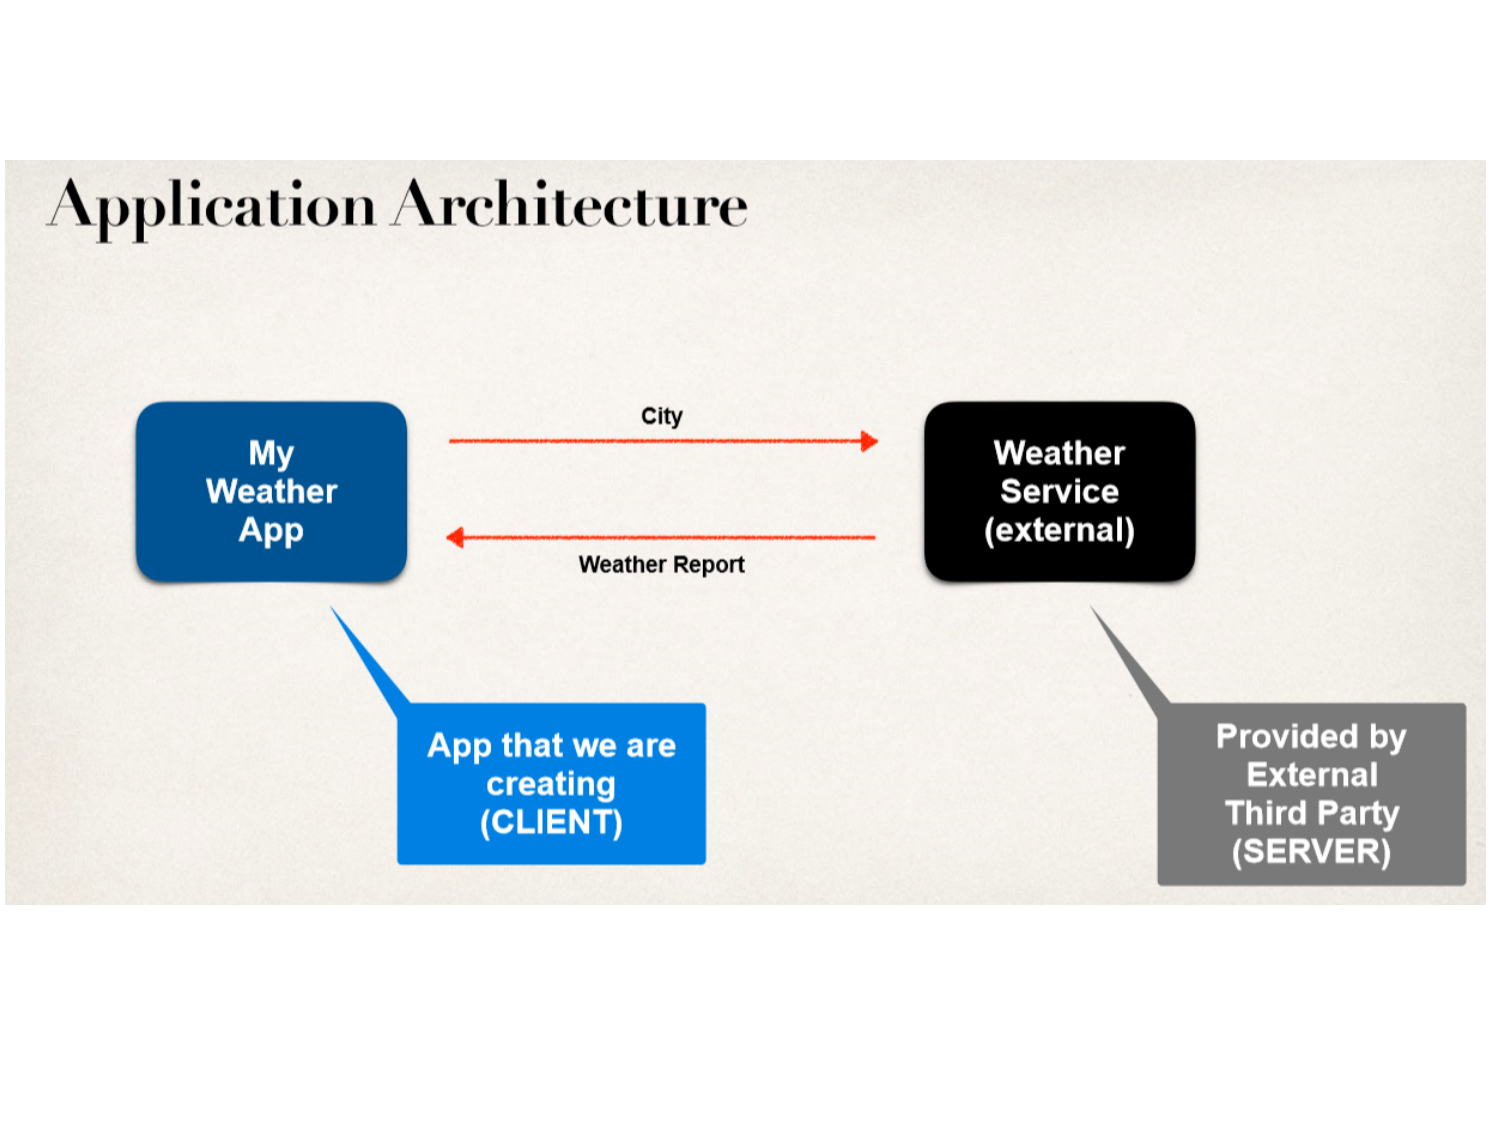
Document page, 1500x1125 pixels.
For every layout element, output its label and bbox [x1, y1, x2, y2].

picture [5, 160, 1487, 906]
